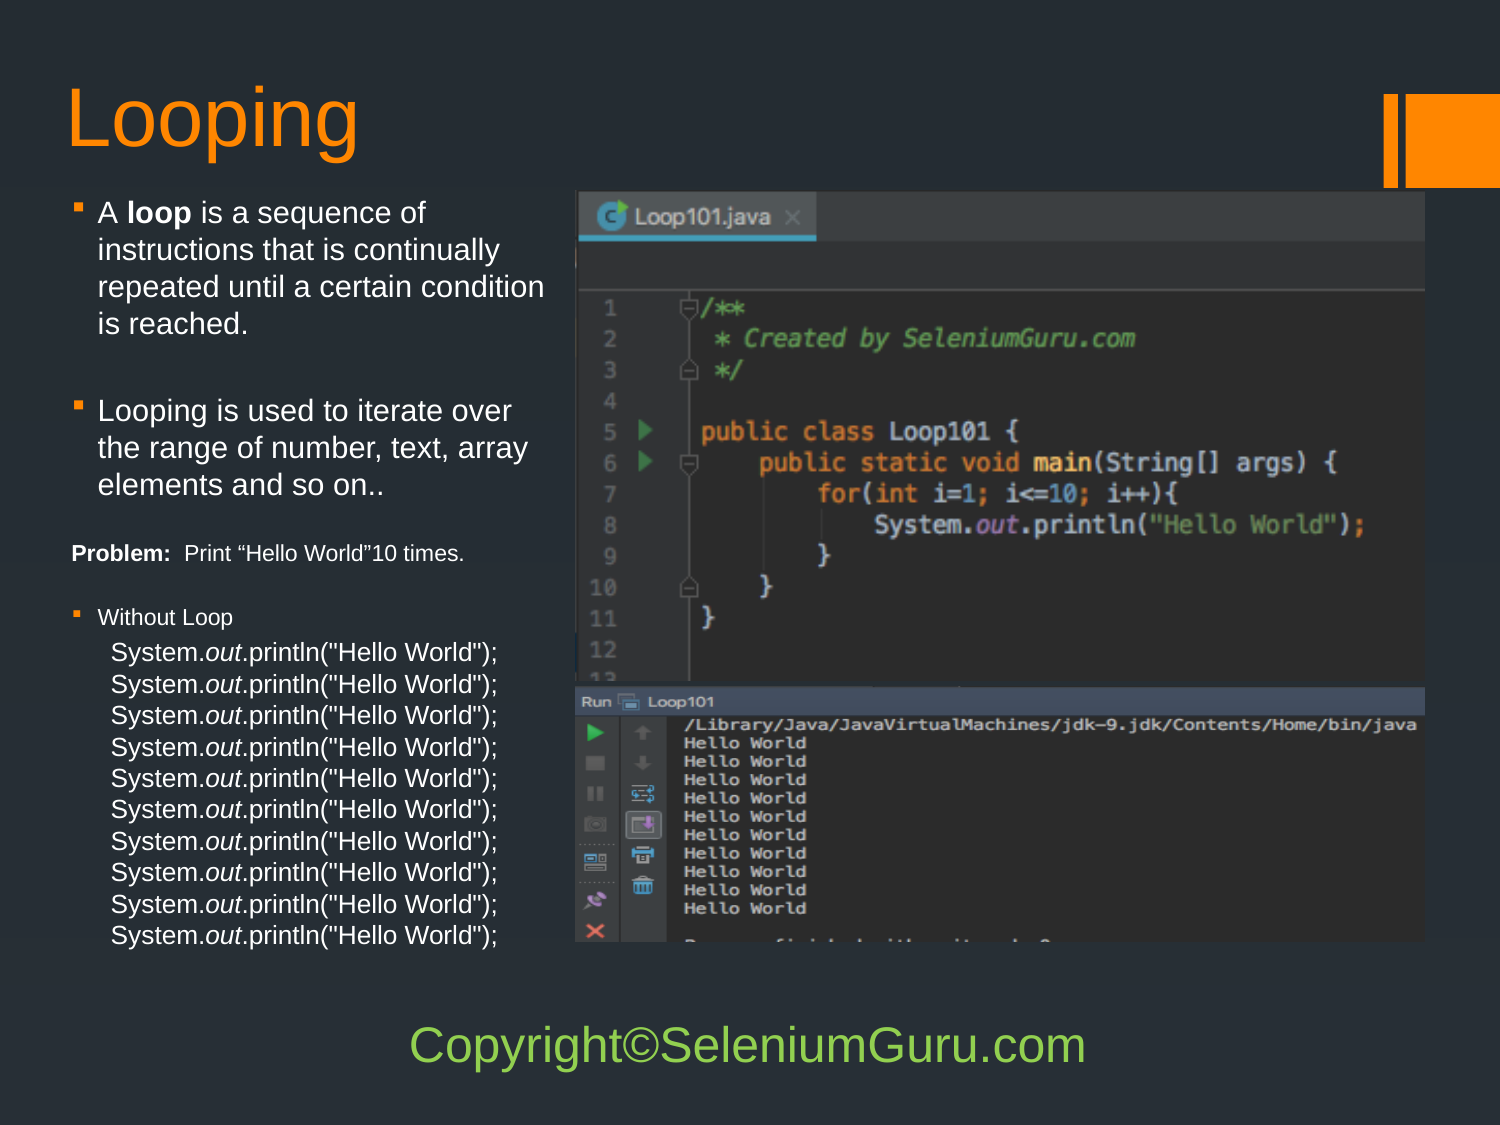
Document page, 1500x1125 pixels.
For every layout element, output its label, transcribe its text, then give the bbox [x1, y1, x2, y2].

footer Copyright©SeleniumGuru.com [393, 1012, 1160, 1088]
title Looping [50, 24, 1350, 171]
list A loop is a sequence of instructions that is continually repeated until a certain condition is reached. Looping is used to iterate over the range of number, text, array elements and so on.. Problem: Print “Hello World”10 times. Without Loop System.out.println("Hello World"); System.out.println("Hello World"); System.out.println("Hello World"); System.out.println("Hello World"); System.out.println("Hello World"); System.out.println("Hello World"); System.out.println("Hello World"); System.out.println("Hello World"); System.out.println("Hello World"); System.out.println("Hello World"); [50, 185, 575, 998]
picture [574, 685, 1426, 943]
picture [574, 190, 1426, 682]
